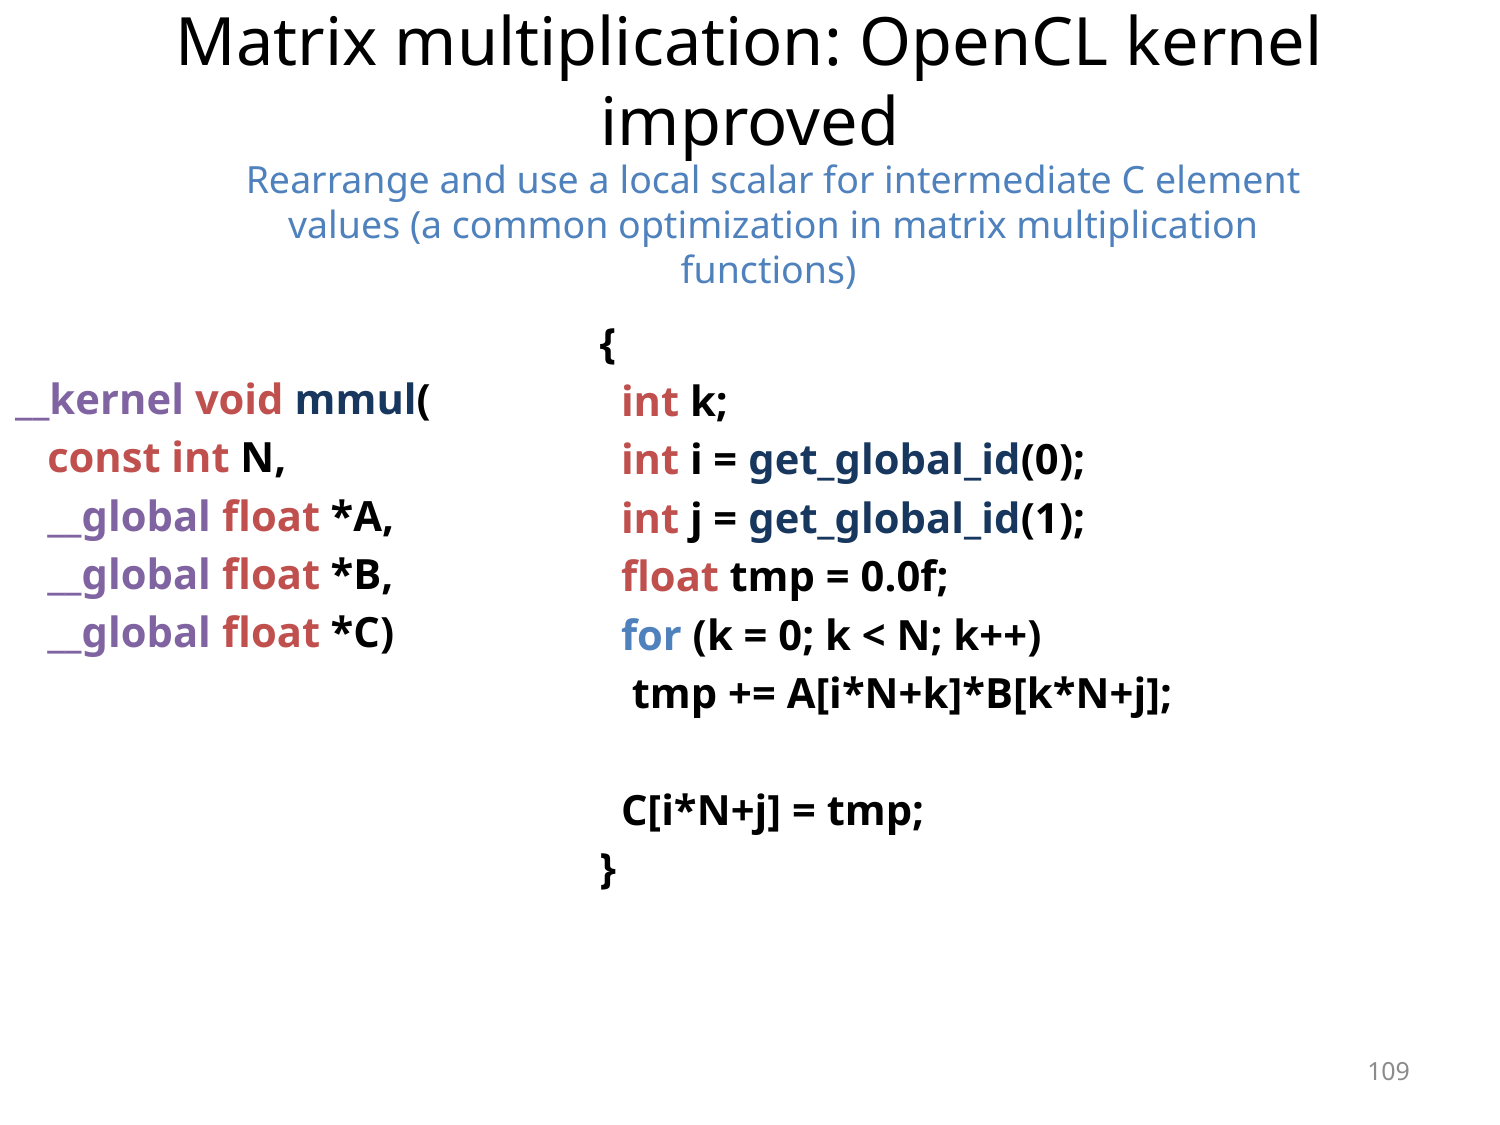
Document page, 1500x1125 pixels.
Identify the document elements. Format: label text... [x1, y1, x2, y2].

text_box { int k; int i = get_global_id(0); int j = get_global_id(1); float tmp = 0.0f; for (k = 0; k < N; k++) tmp += A[i*N+k]*B[k*N+j]; C[i*N+j] = tmp; } [584, 309, 1500, 1035]
text_box Rearrange and use a local scalar for intermediate C element values (a common optimization in matrix multiplication functions) [194, 148, 1353, 299]
list __kernel void mmul( const int N, __global float *A, __global float *B, __global float *C) [0, 364, 573, 980]
title Matrix multiplication: OpenCL kernel improved [17, 0, 1483, 173]
slide_number 109 [1074, 1042, 1425, 1103]
